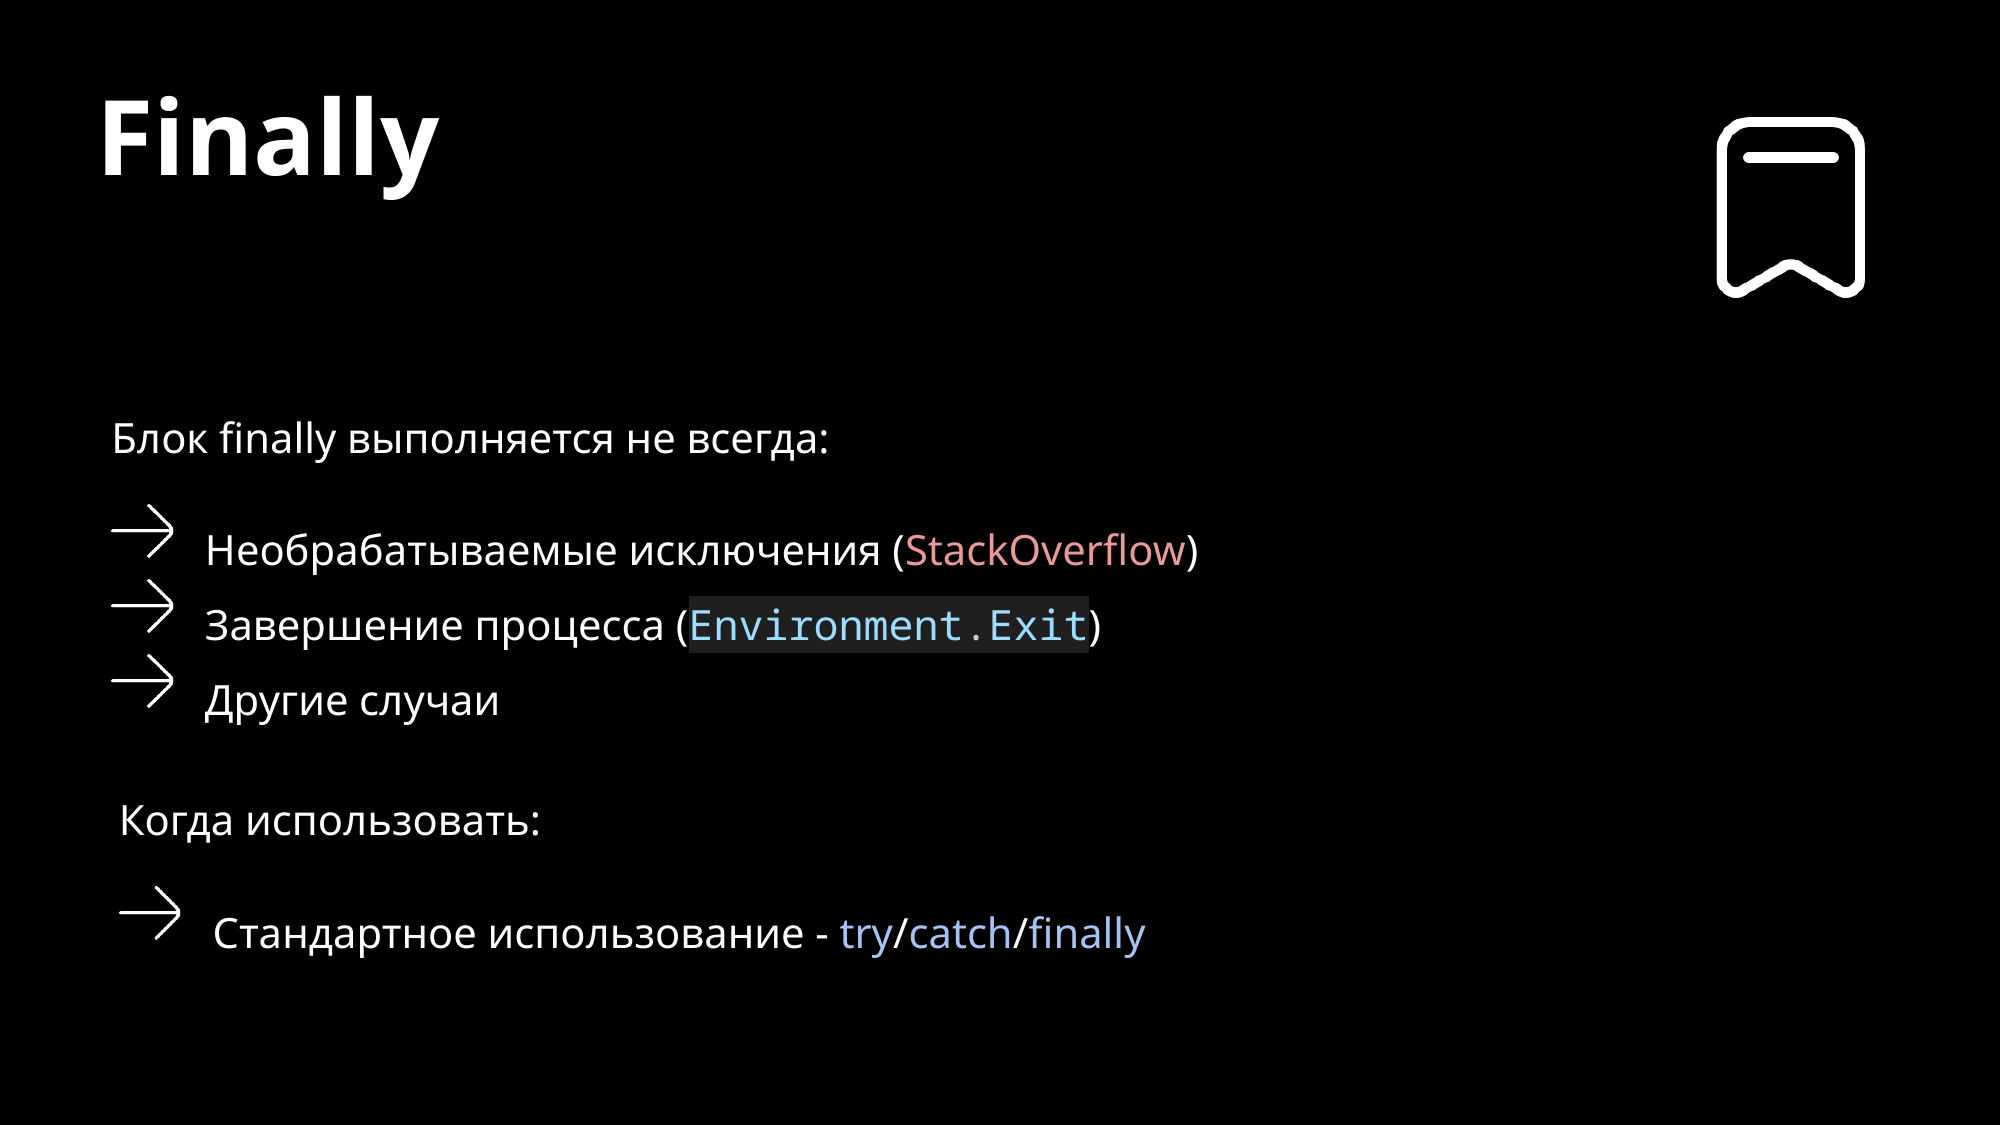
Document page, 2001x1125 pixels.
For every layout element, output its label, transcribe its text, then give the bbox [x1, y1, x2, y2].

text_box Стандартное использование - try/catch/finally [212, 888, 1661, 957]
text_box Завершение процесса (Environment.Exit) [205, 581, 1654, 650]
picture [1677, 95, 1904, 322]
text_box Необрабатываемые исключения (StackOverflow) [205, 506, 1654, 575]
text_box Другие случаи [205, 656, 1654, 725]
text_box Когда использовать: [103, 778, 1419, 859]
picture [103, 492, 181, 719]
title Finally [96, 95, 1676, 293]
picture [111, 874, 189, 952]
text_box Блок finally выполняется не всегда: [96, 396, 1411, 477]
